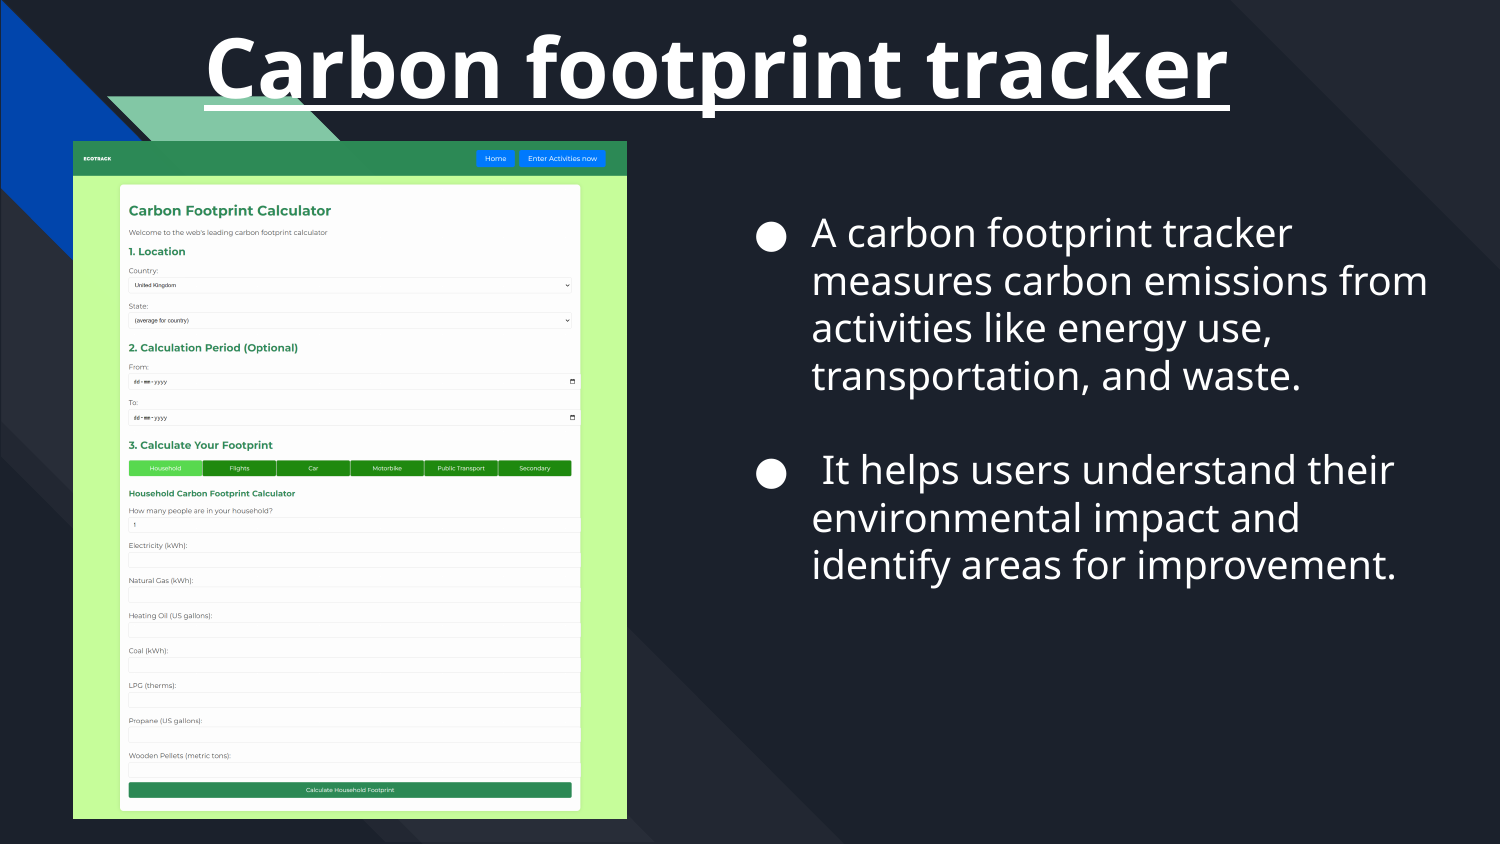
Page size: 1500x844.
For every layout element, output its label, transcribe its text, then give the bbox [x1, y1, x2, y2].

subtitle A carbon footprint tracker measures carbon emissions from activities like energy use, transportation, and waste. It helps users understand their environmental impact and identify areas for improvement. [721, 193, 1460, 797]
title Carbon footprint tracker [189, 0, 1460, 158]
picture [73, 140, 627, 819]
